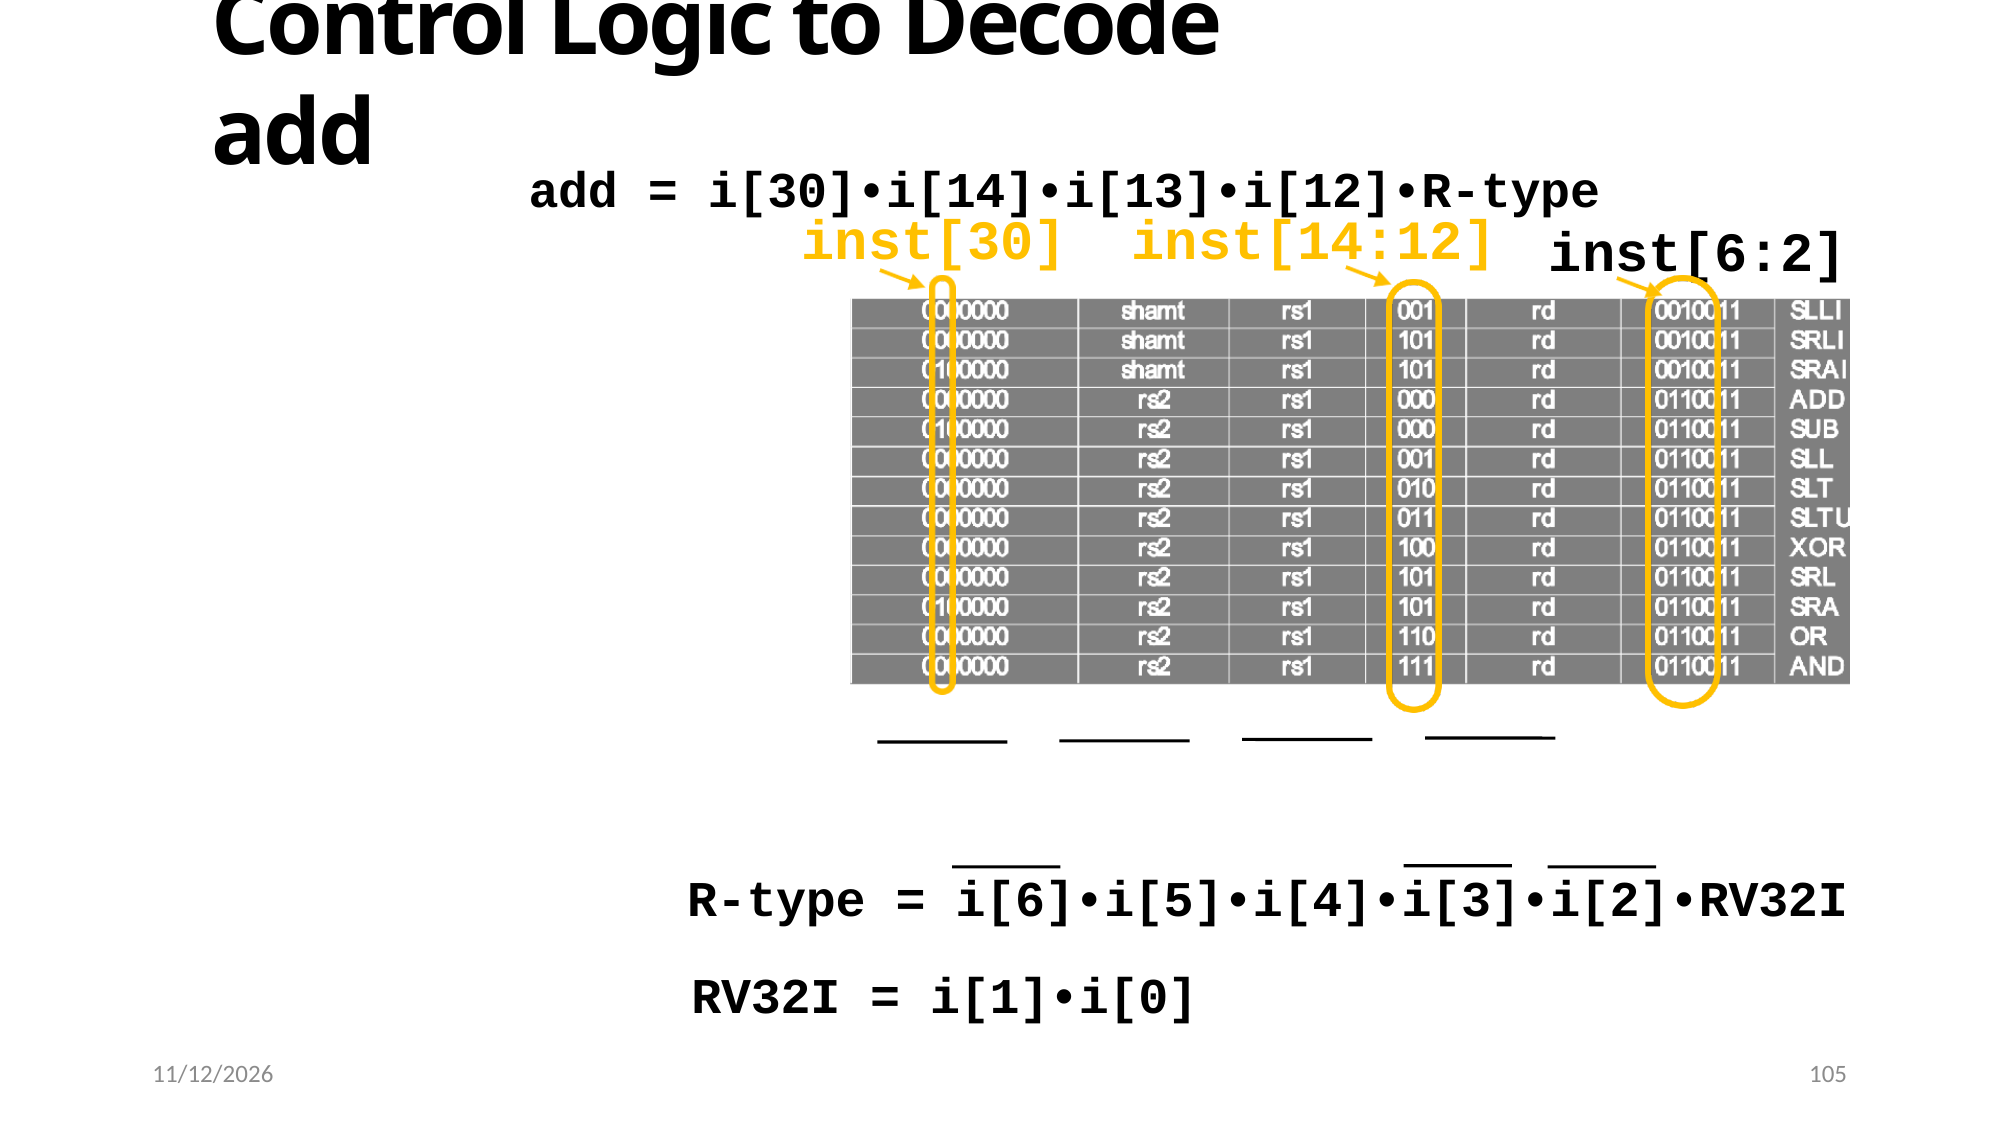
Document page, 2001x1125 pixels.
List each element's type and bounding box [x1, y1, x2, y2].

text_box [684, 863, 1855, 1024]
title [209, 0, 1237, 184]
slide_number [1412, 1042, 1863, 1103]
picture [1723, 298, 1850, 685]
picture [850, 298, 879, 685]
slide_number [137, 1042, 588, 1103]
text_box [525, 155, 1852, 715]
